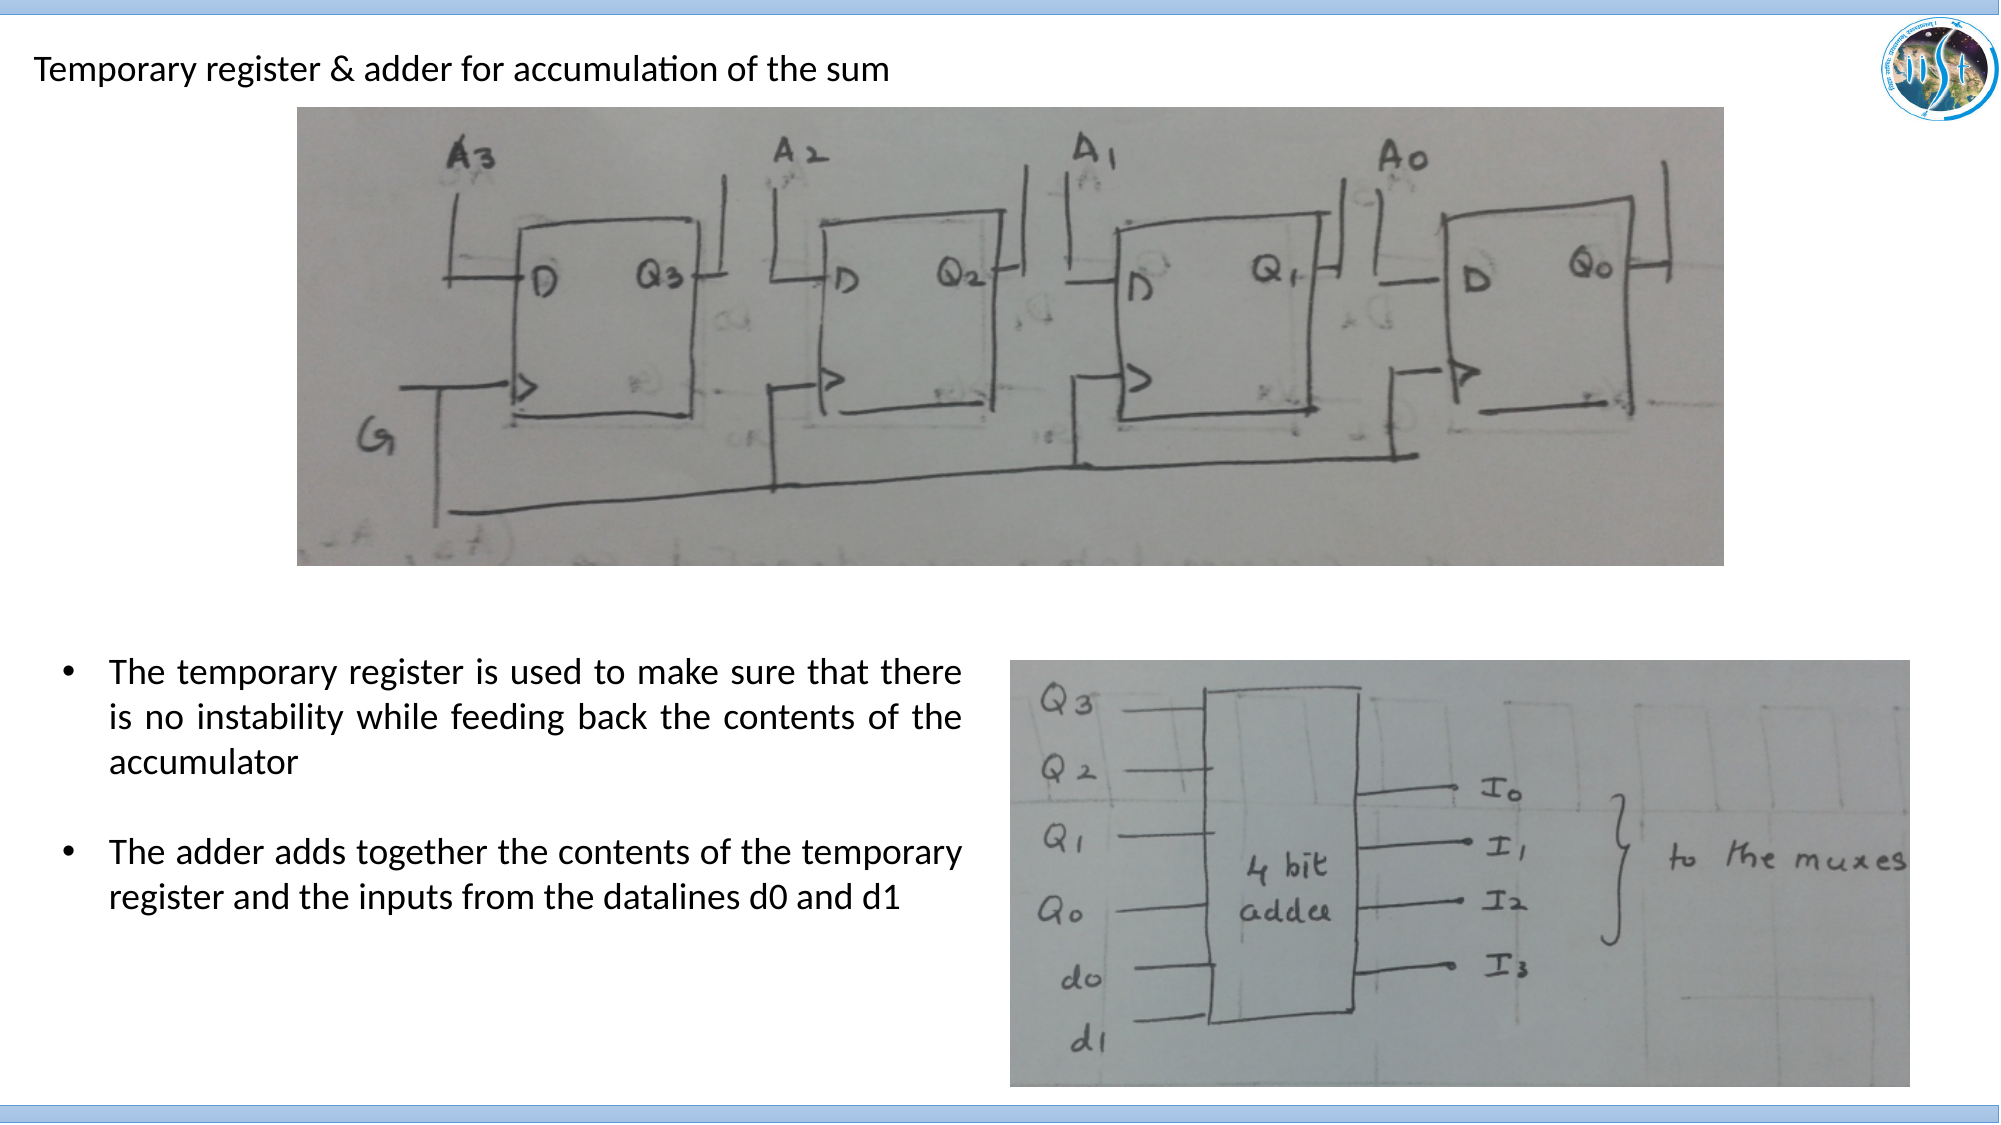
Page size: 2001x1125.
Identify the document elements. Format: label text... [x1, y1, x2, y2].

picture [1954, 79, 1999, 121]
picture [1010, 660, 1910, 1088]
picture [1881, 17, 1999, 121]
text_box [0, 0, 1999, 15]
text_box Temporary register & adder for accumulation of the sum [18, 36, 1862, 97]
text_box [0, 1105, 1999, 1123]
text_box The temporary register is used to make sure that there is no instability while feeding back the contents of the accumulator The adder adds together the contents of the temporary register and the inputs from the datalines d0 and d1 [47, 640, 979, 925]
picture [297, 107, 1724, 566]
